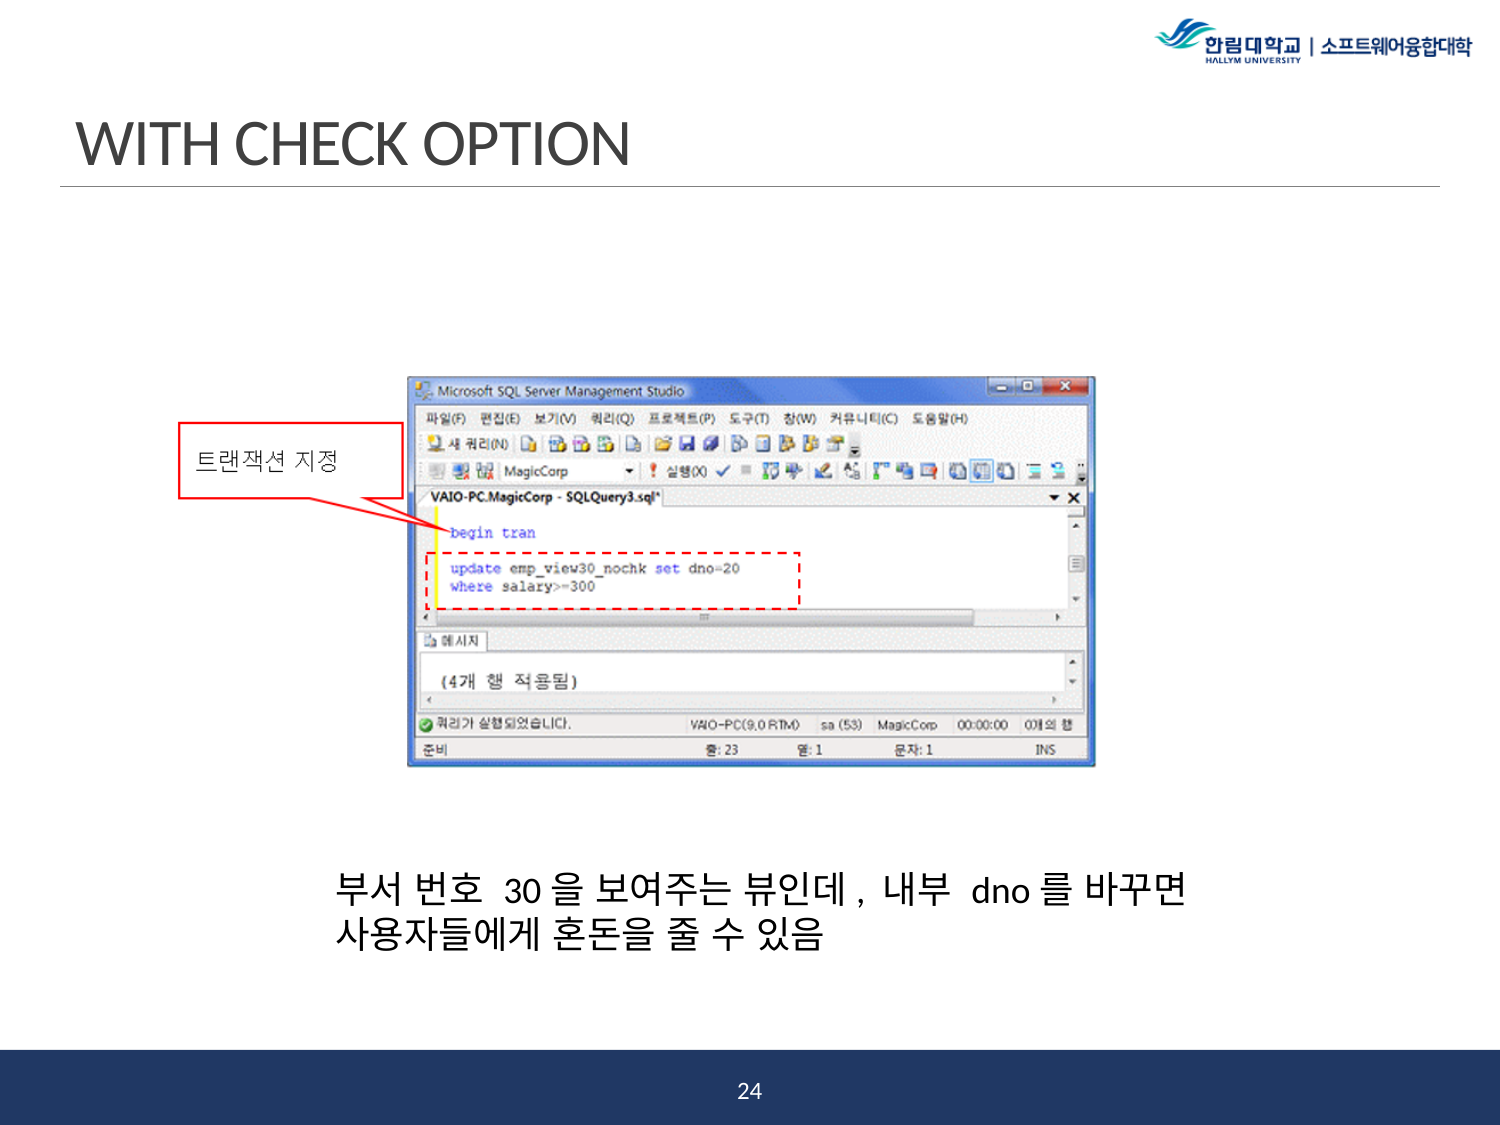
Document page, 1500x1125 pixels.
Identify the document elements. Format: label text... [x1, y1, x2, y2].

title WITH CHECK OPTION [60, 62, 1440, 187]
slide_number 23 [669, 1059, 831, 1120]
text_box 부서 번호 30을 보여주는 뷰인데, 내부 dno를 바꾸면 사용자들에게 혼돈을 줄 수 있음 [320, 858, 1221, 964]
picture [1148, 7, 1483, 76]
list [161, 358, 1123, 780]
